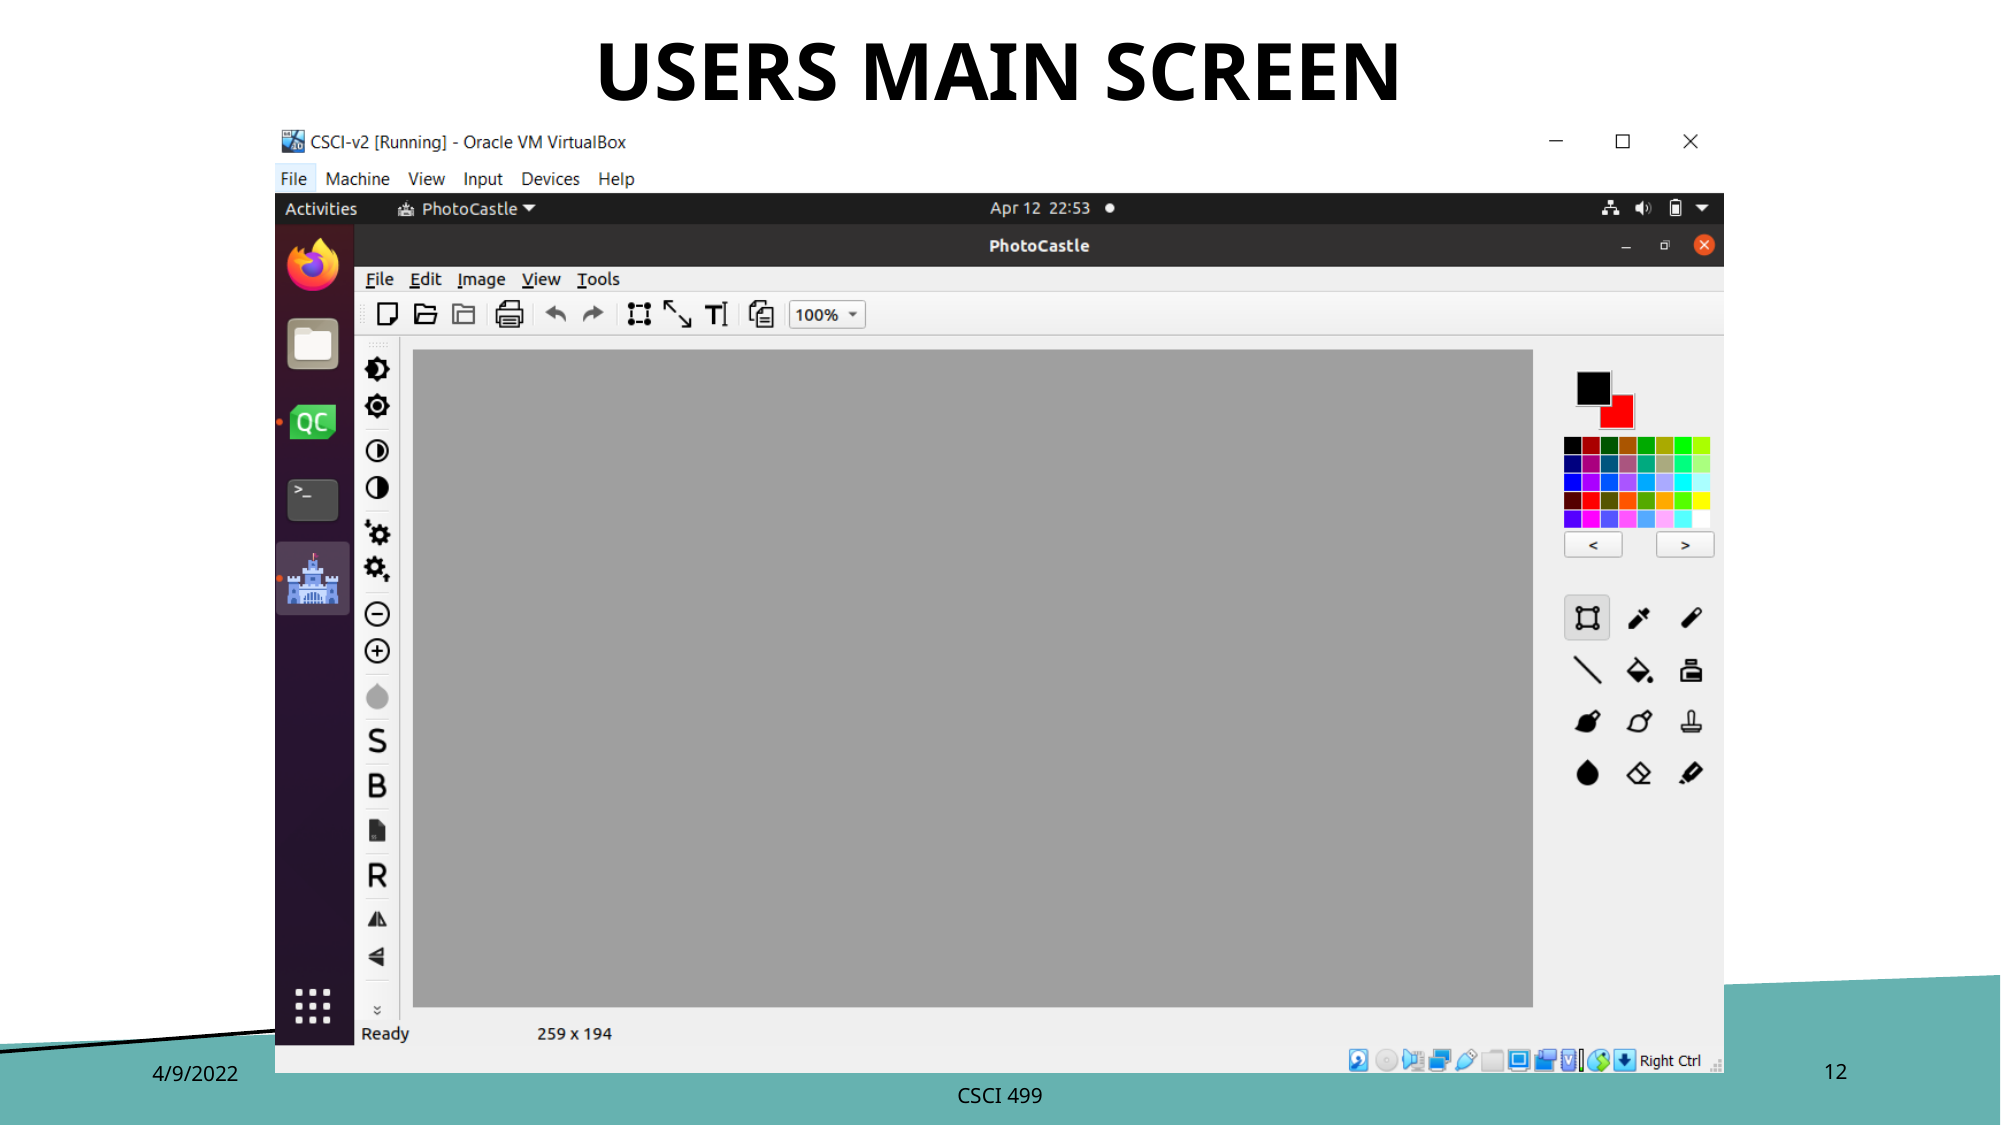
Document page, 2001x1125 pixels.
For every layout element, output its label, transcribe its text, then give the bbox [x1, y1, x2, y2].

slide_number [137, 1042, 588, 1103]
title USERS MAIN SCREEN [137, 0, 1863, 184]
picture [275, 123, 1725, 1073]
slide_number 12 [1412, 1042, 1863, 1103]
footer CSCI 499 [662, 1073, 1338, 1125]
